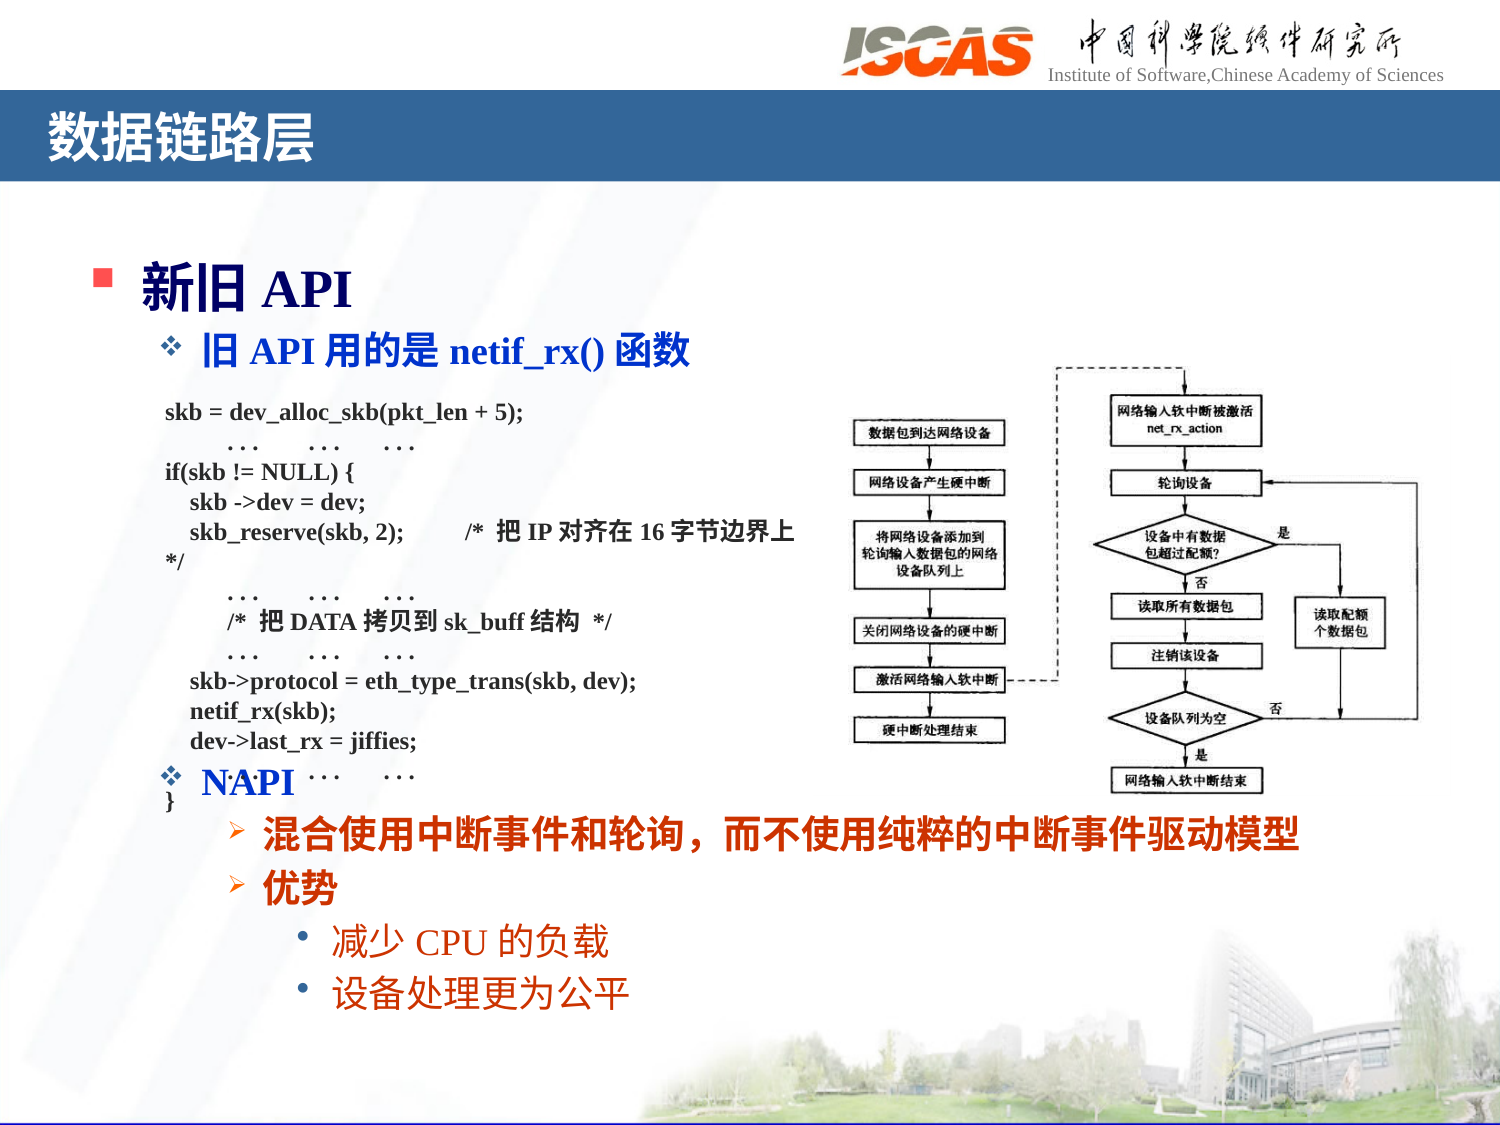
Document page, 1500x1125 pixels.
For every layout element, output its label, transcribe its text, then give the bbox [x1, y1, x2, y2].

list 新旧API 旧API用的是netif_rx()函数 NAPI 混合使用中断事件和轮询，而不使用纯粹的中断事件驱动模型 优势 减少CPU的负载 设备处理更为公平 [73, 246, 1427, 1065]
picture [1077, 15, 1402, 71]
text_box skb = dev_alloc_skb(pkt_len + 5); . . . . . . . . . if(skb != NULL) { skb ->dev = dev; skb_reserve(skb, 2); /* 把IP对齐在16字节边界上 */ . . . . . . . . . /* 把DATA拷贝到sk_buff结构 */ . . . . . . . . . skb->protocol = eth_type_trans(skb, dev); netif_rx(skb); dev->last_rx = jiffies; . . . . . . . . . } [150, 387, 838, 822]
picture [0, 182, 1500, 1125]
picture [837, 18, 1045, 87]
title 数据链路层 [0, 89, 1500, 182]
